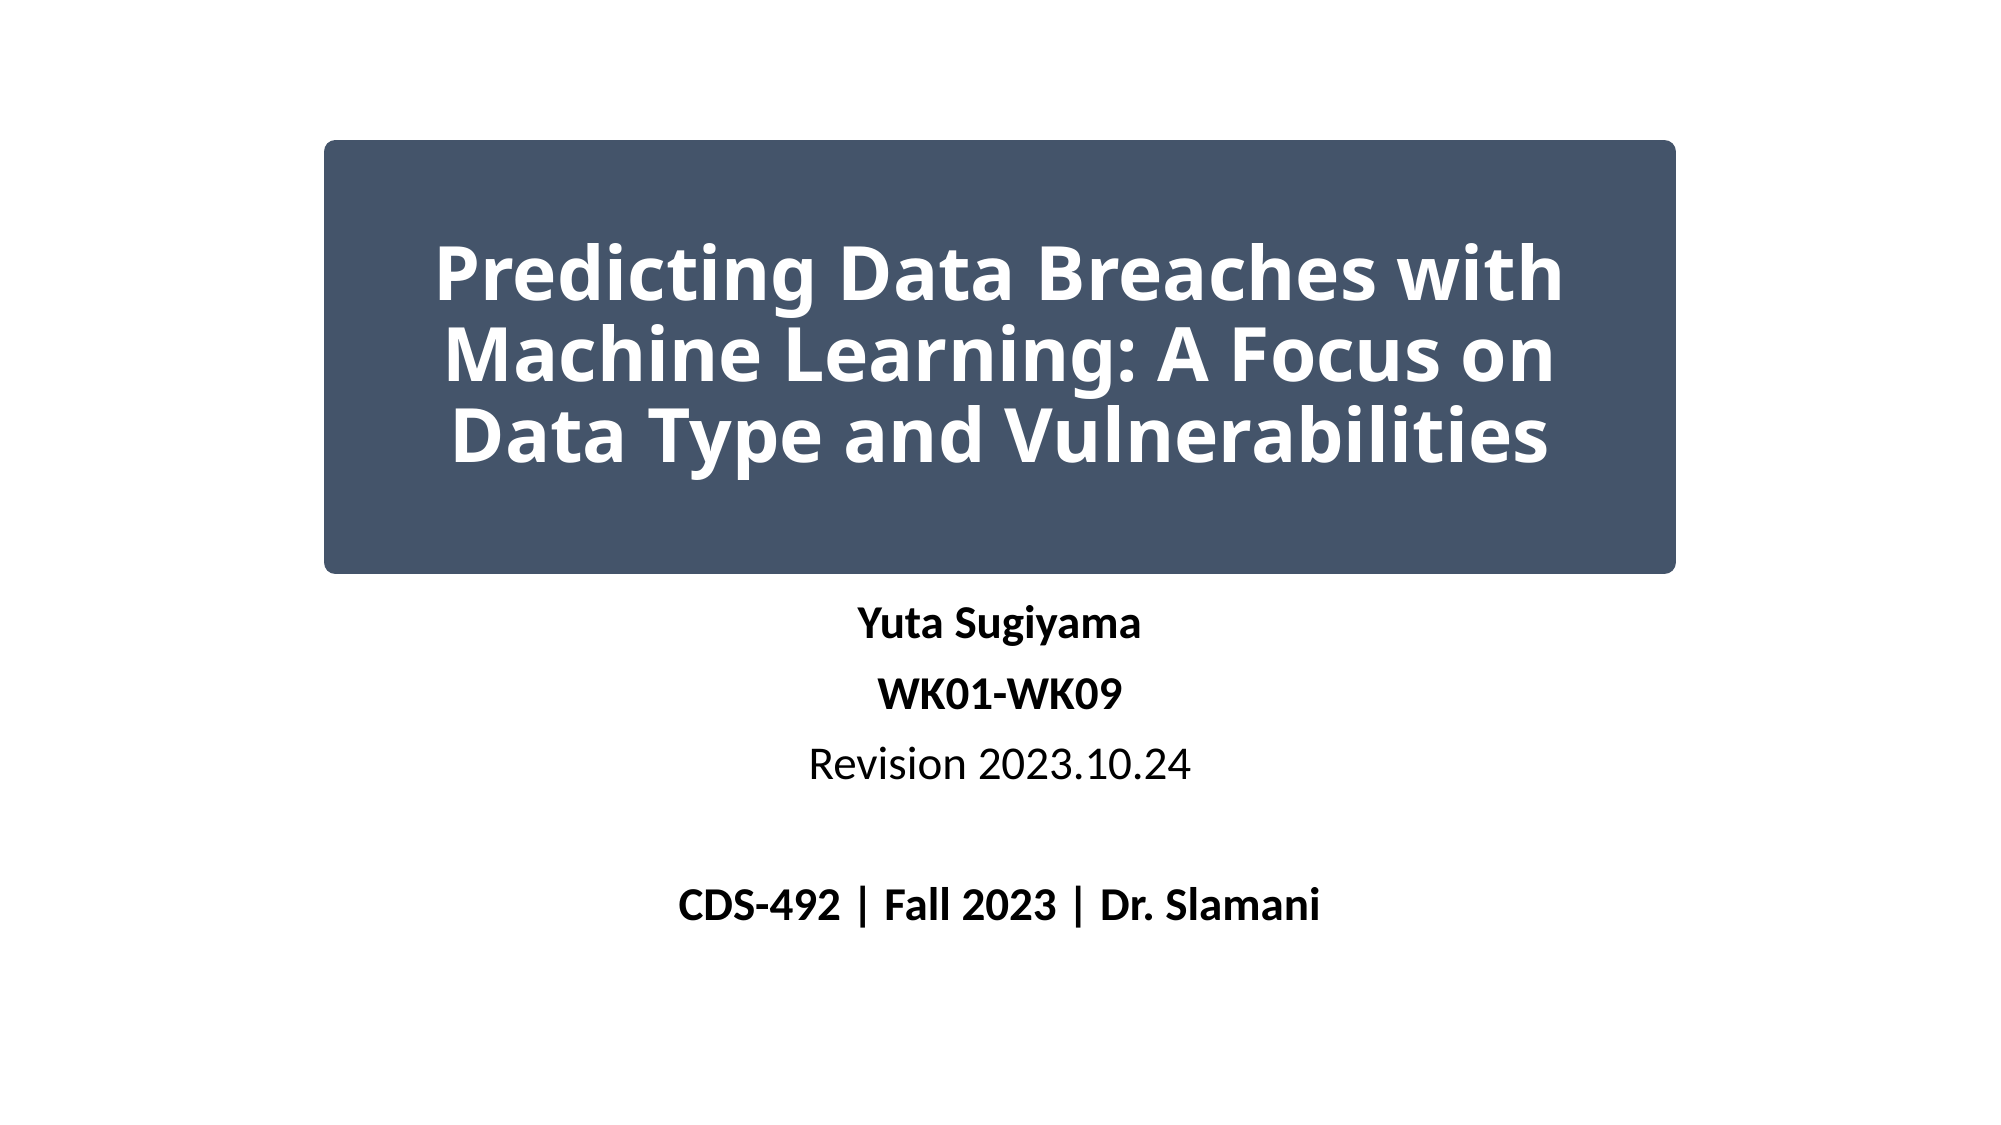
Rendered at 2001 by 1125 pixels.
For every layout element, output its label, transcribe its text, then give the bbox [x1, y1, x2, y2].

subtitle Yuta Sugiyama WK01-WK09 Revision 2023.10.24 CDS-492 | Fall 2023 | Dr. Slamani [249, 590, 1750, 941]
text_box Predicting Data Breaches with Machine Learning: A Focus on Data Type and Vulnerabilities [335, 151, 1665, 563]
